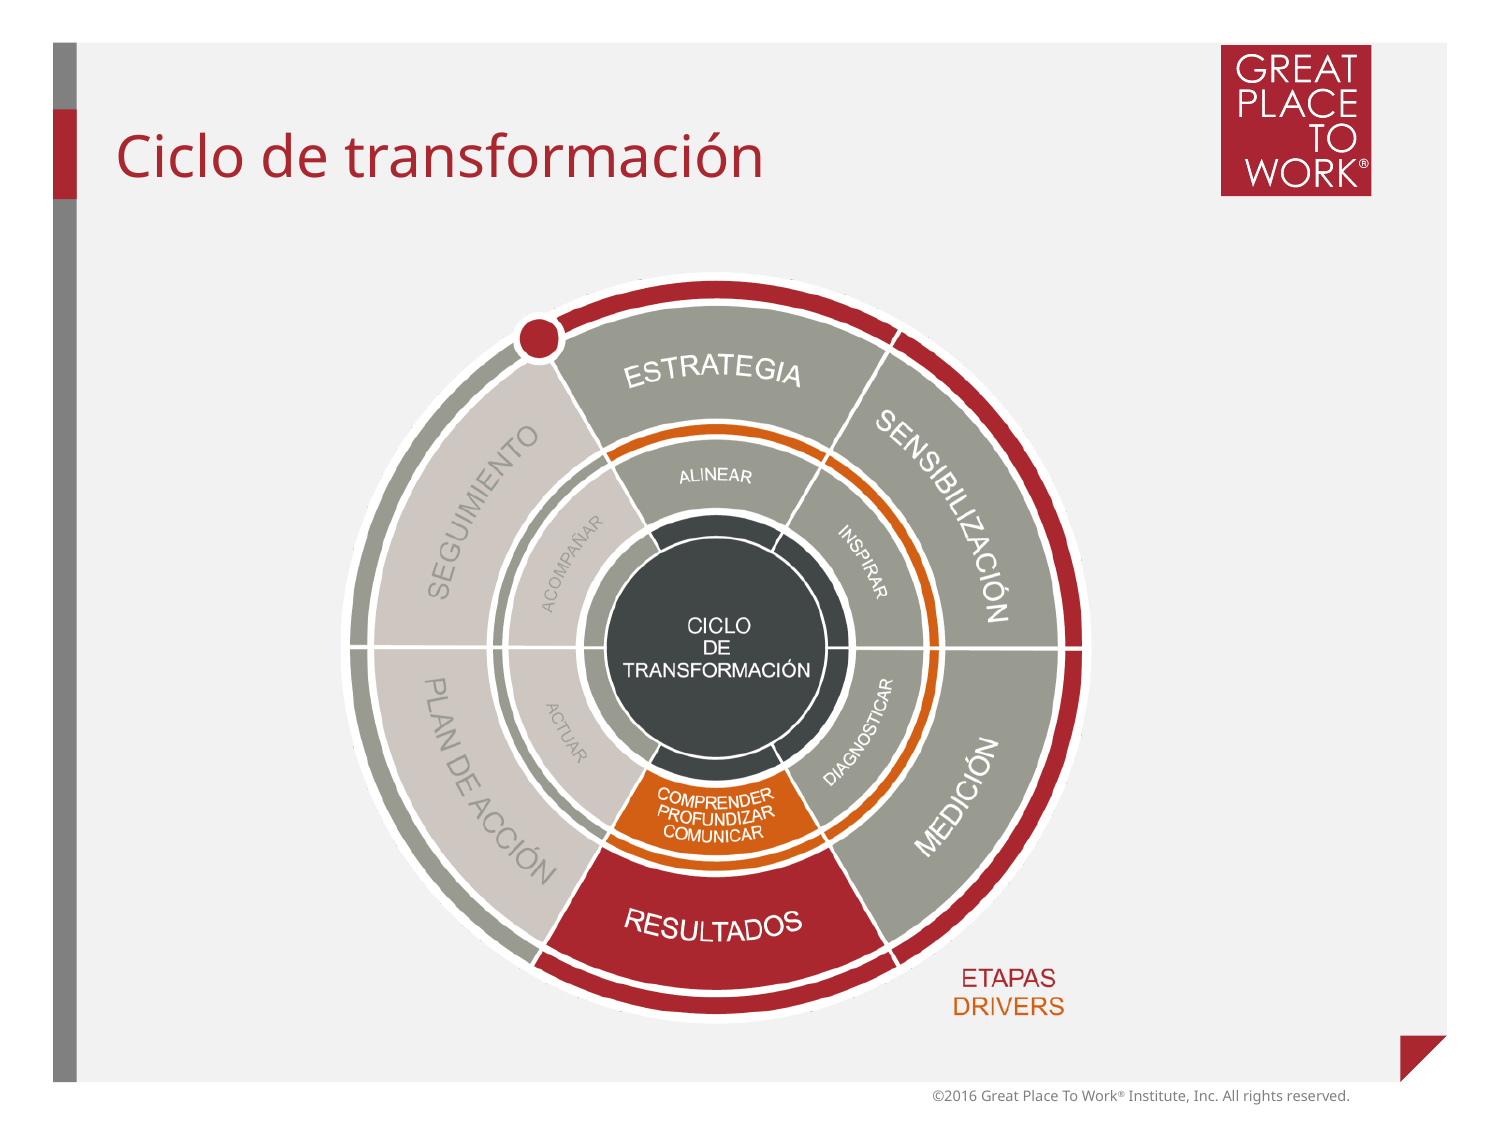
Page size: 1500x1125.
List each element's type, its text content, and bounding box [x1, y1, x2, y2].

title Ciclo de transformación [100, 109, 1125, 199]
picture [324, 251, 1126, 1056]
